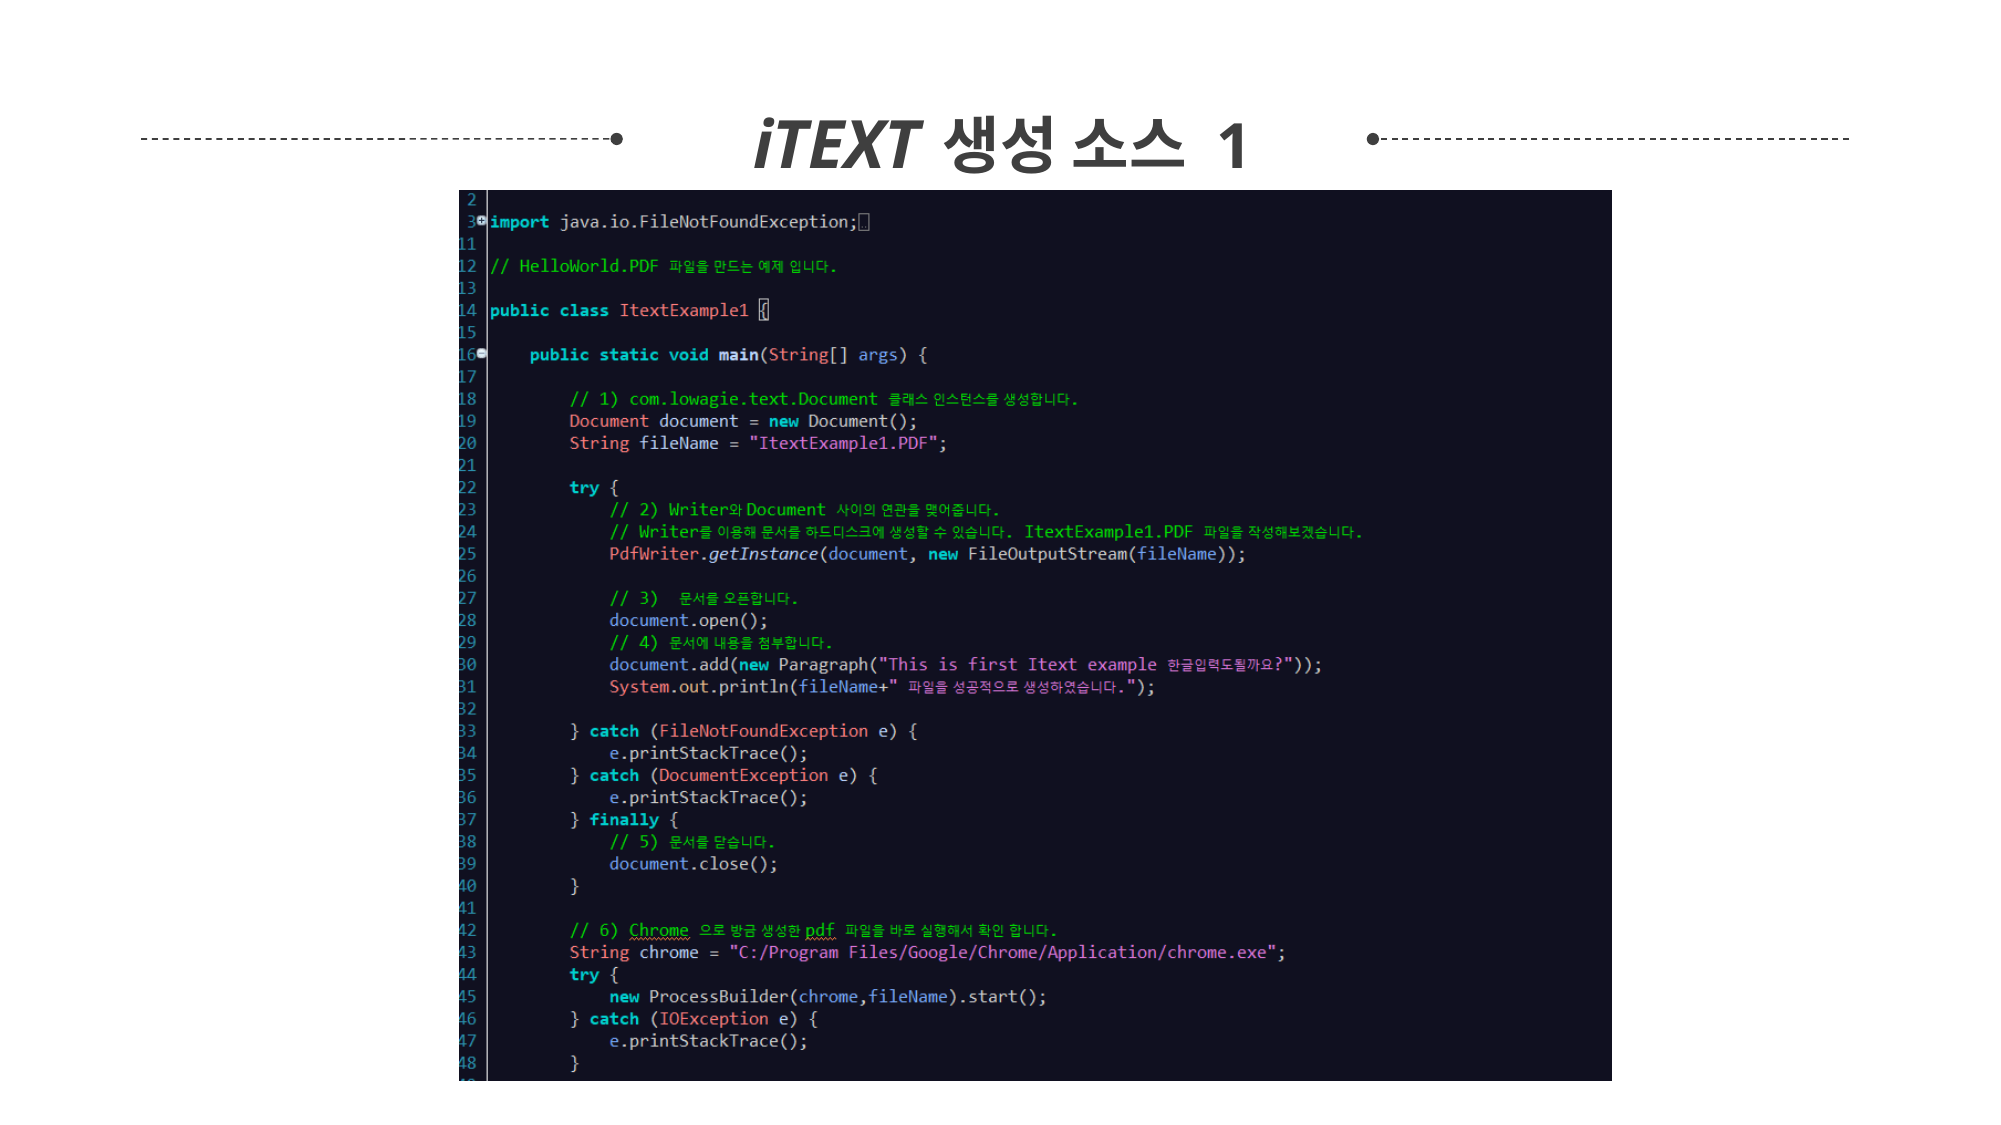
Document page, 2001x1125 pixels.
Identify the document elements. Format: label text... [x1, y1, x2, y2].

text_box iTEXT 생성 소스 1 [567, 54, 1438, 189]
picture [459, 190, 1612, 1081]
